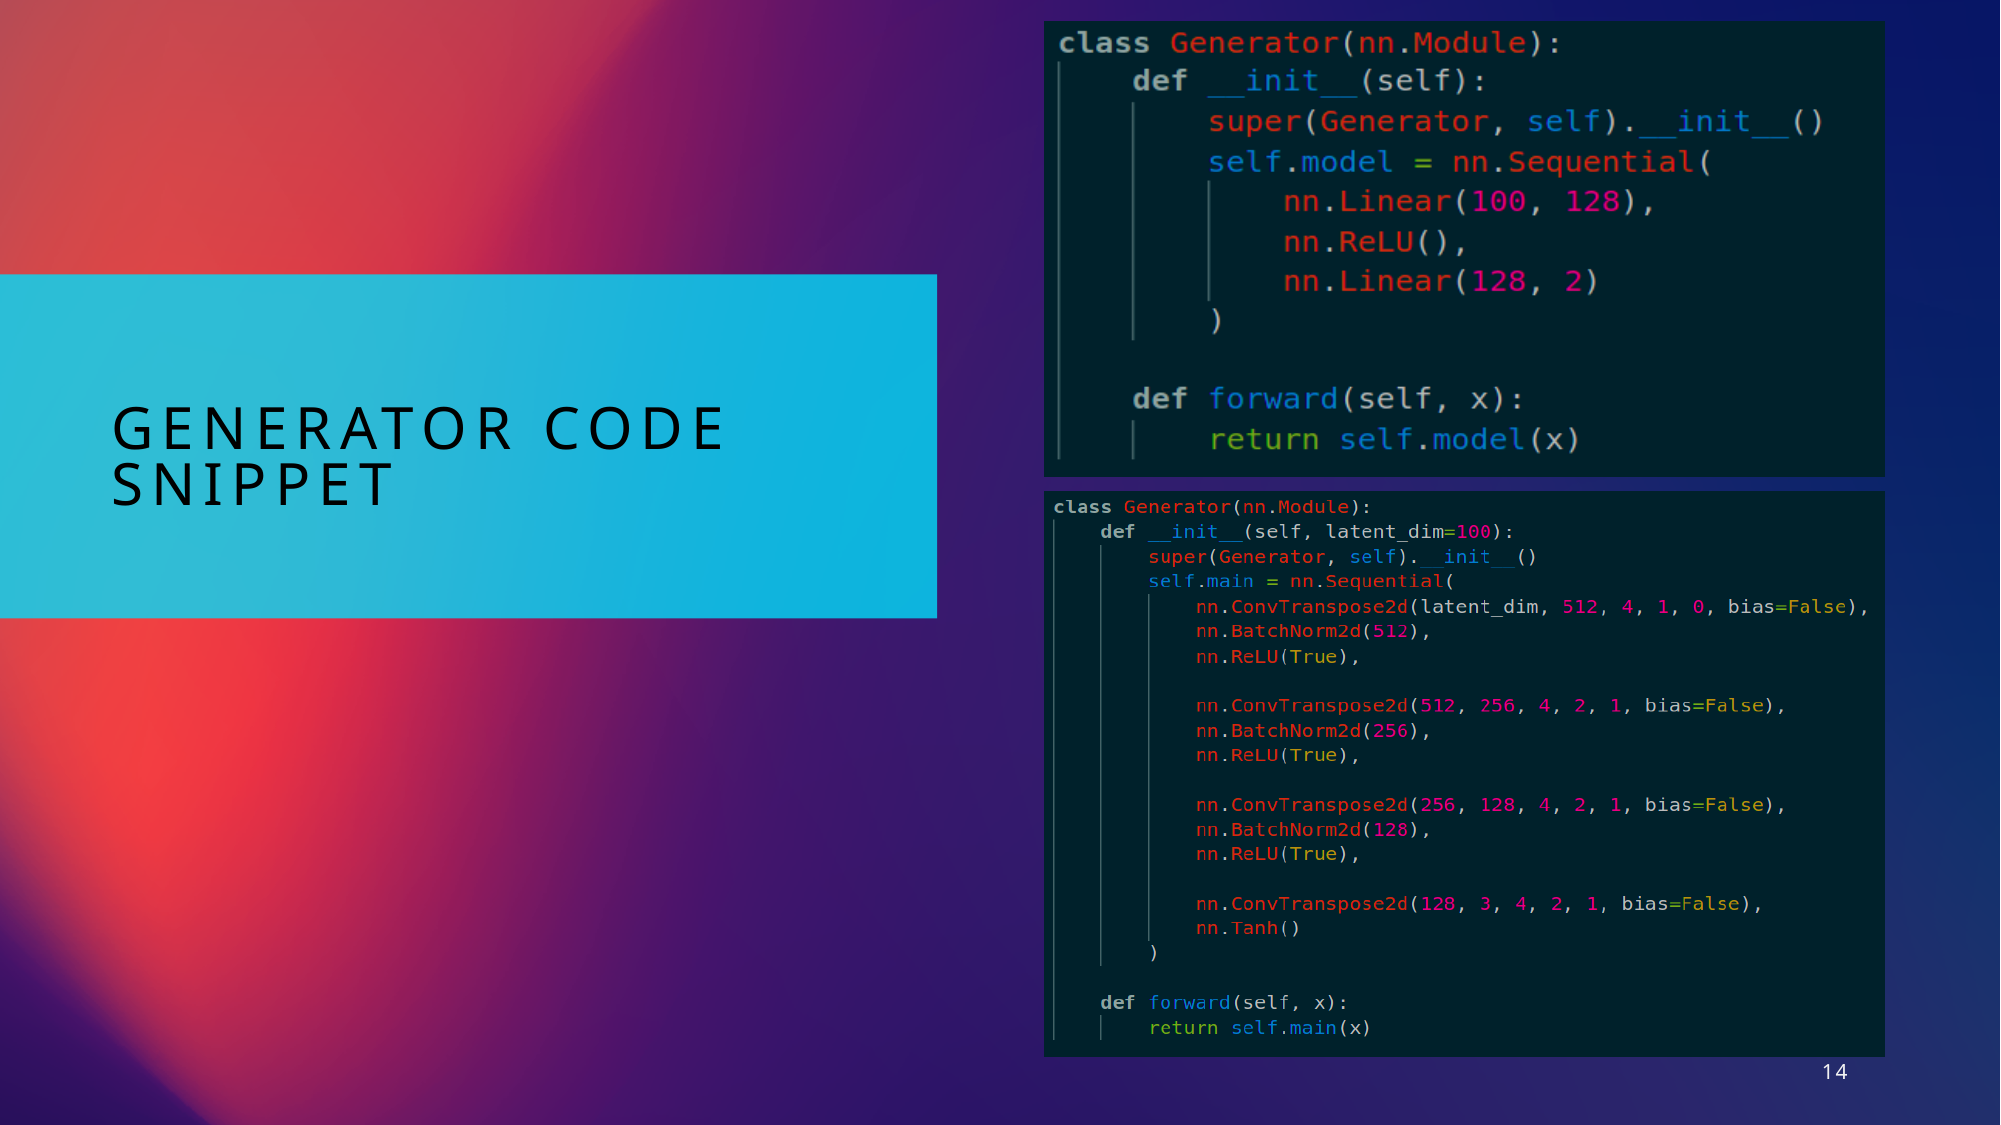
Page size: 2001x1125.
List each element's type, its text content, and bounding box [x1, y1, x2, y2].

title Generator code snippet [0, 274, 938, 619]
slide_number 14 [1412, 1057, 1863, 1103]
picture [0, 0, 2000, 1125]
